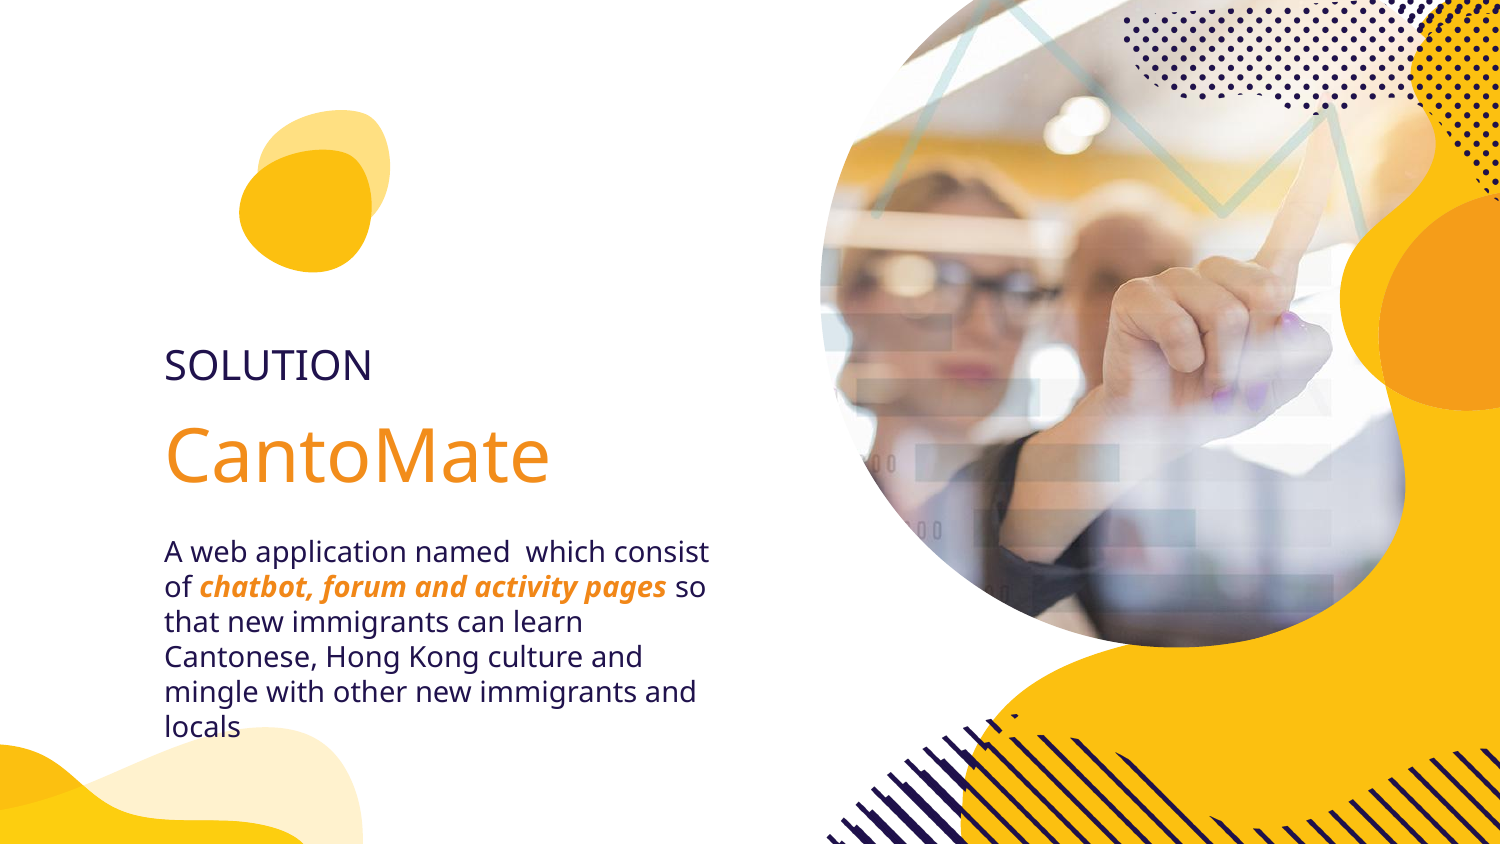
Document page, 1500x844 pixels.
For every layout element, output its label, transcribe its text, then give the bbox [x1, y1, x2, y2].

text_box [238, 101, 391, 289]
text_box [660, 0, 1500, 844]
subtitle A web application named which consist of chatbot, forum and activity pages so that new immigrants can learn Cantonese, Hong Kong culture and mingle with other new immigrants and locals [149, 518, 655, 819]
title SOLUTION [149, 301, 655, 362]
text_box CantoMate [149, 362, 655, 513]
